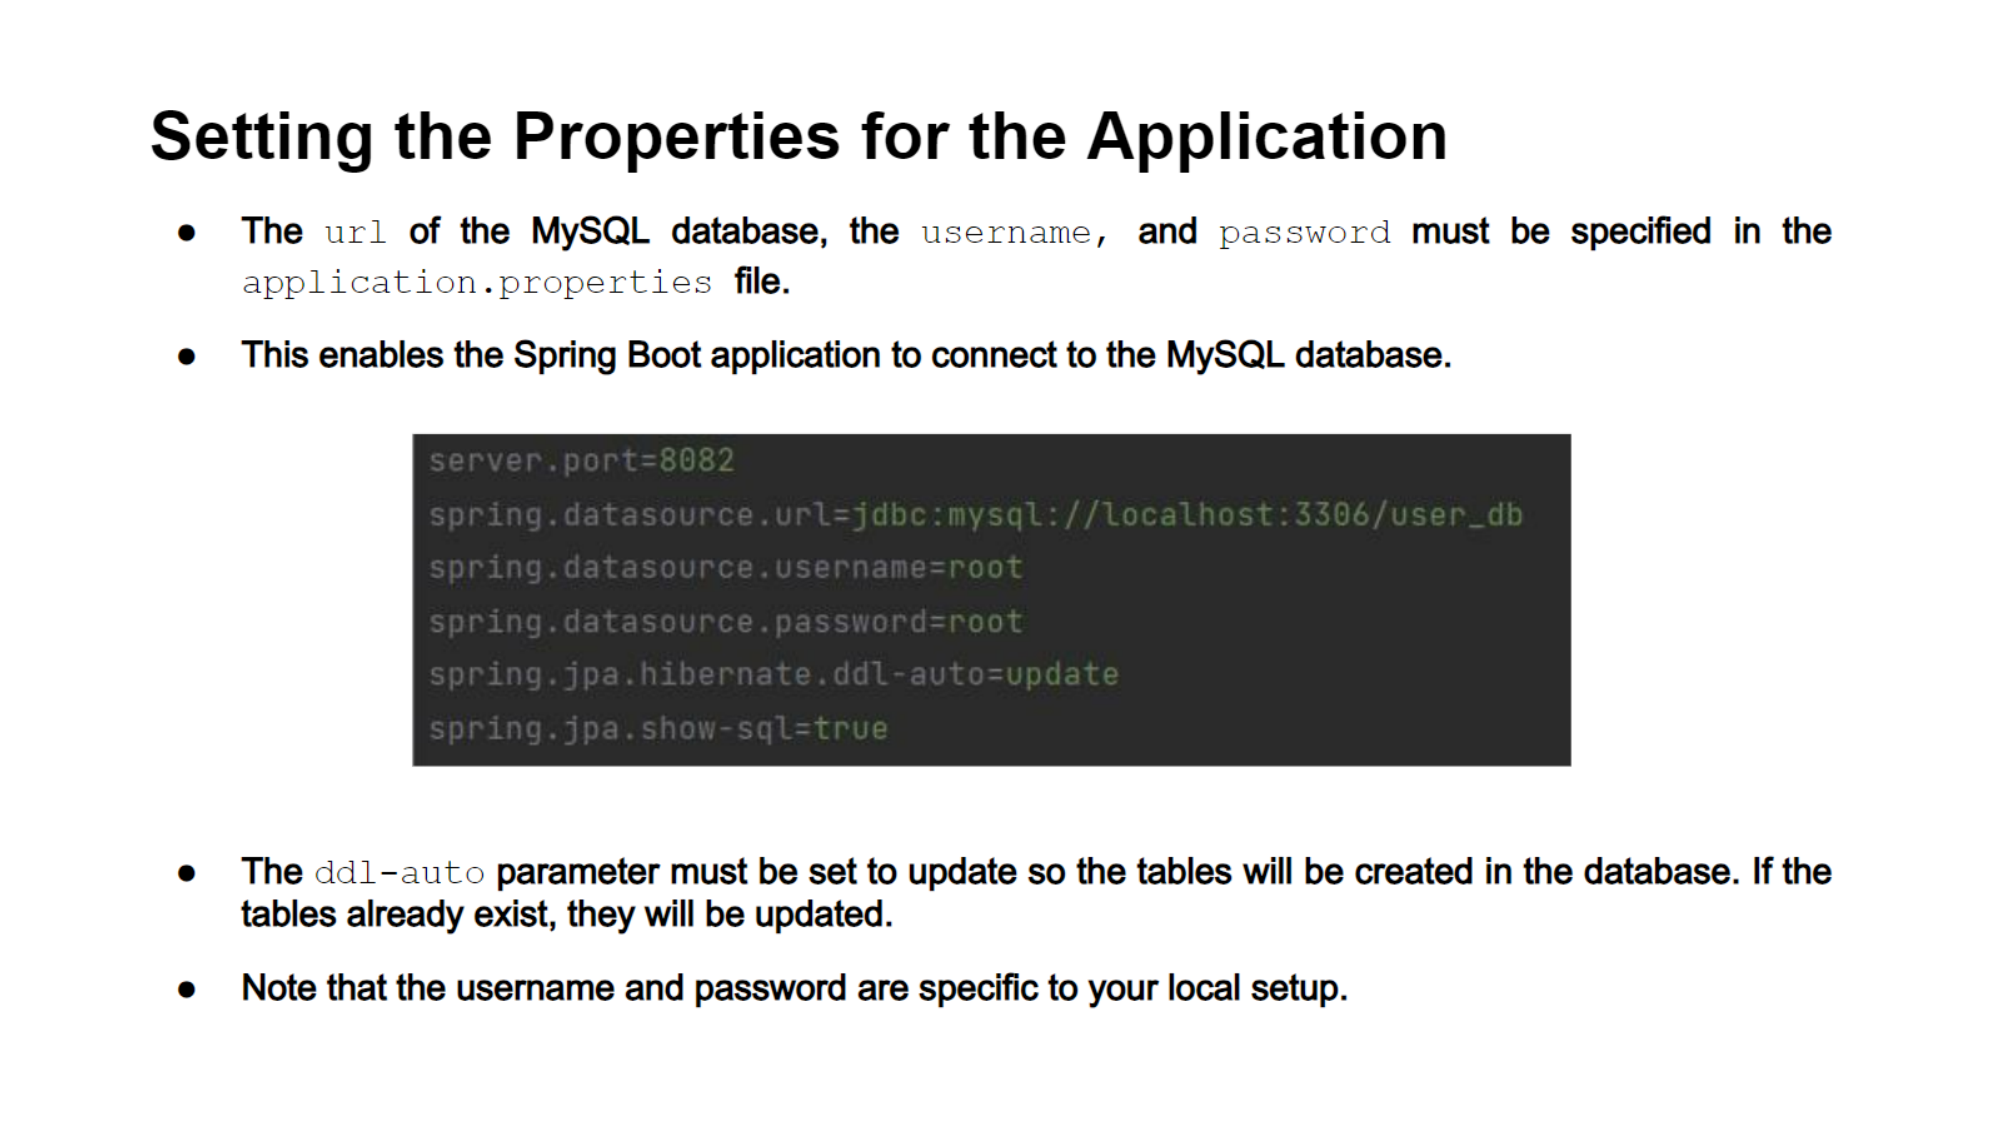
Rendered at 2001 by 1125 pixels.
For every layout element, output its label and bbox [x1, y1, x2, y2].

picture [112, 74, 1888, 1051]
